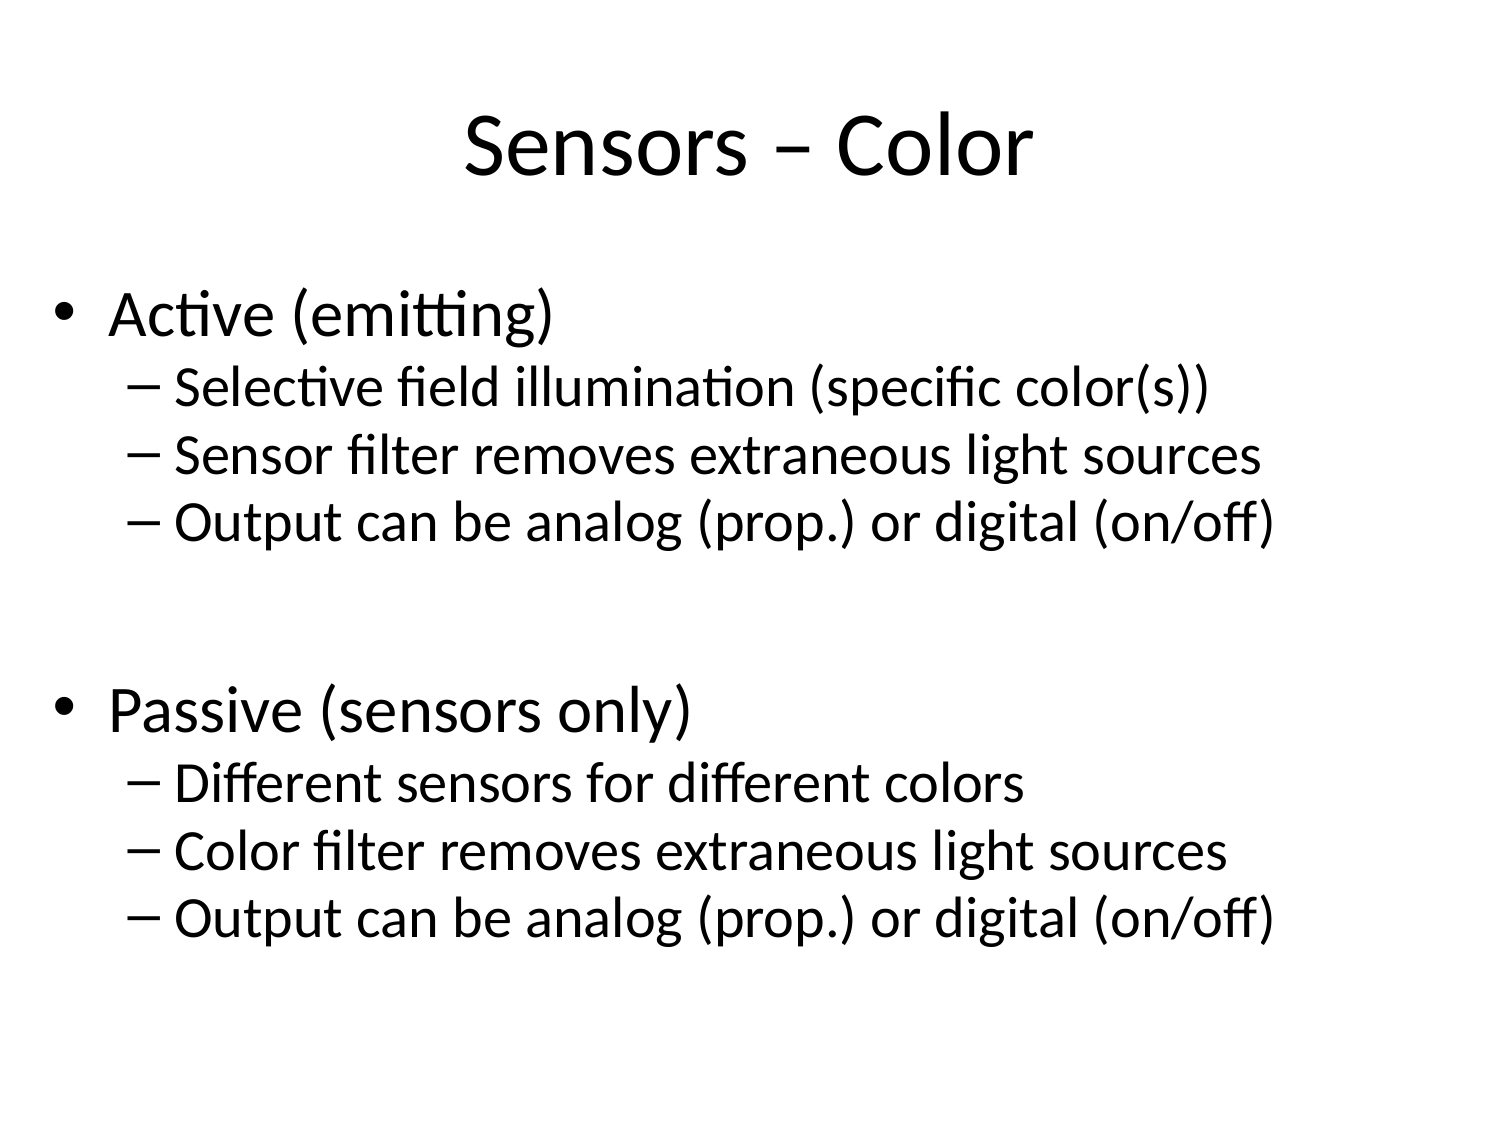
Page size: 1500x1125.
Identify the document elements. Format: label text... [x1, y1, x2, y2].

title Sensors – Color [75, 45, 1425, 233]
list Active (emitting) Selective field illumination (specific color(s)) Sensor filter removes extraneous light sources Output can be analog (prop.) or digital (on/off) Passive (sensors only) Different sensors for different colors Color filter removes extraneous light sources Output can be analog (prop.) or digital (on/off) [37, 262, 1463, 1005]
